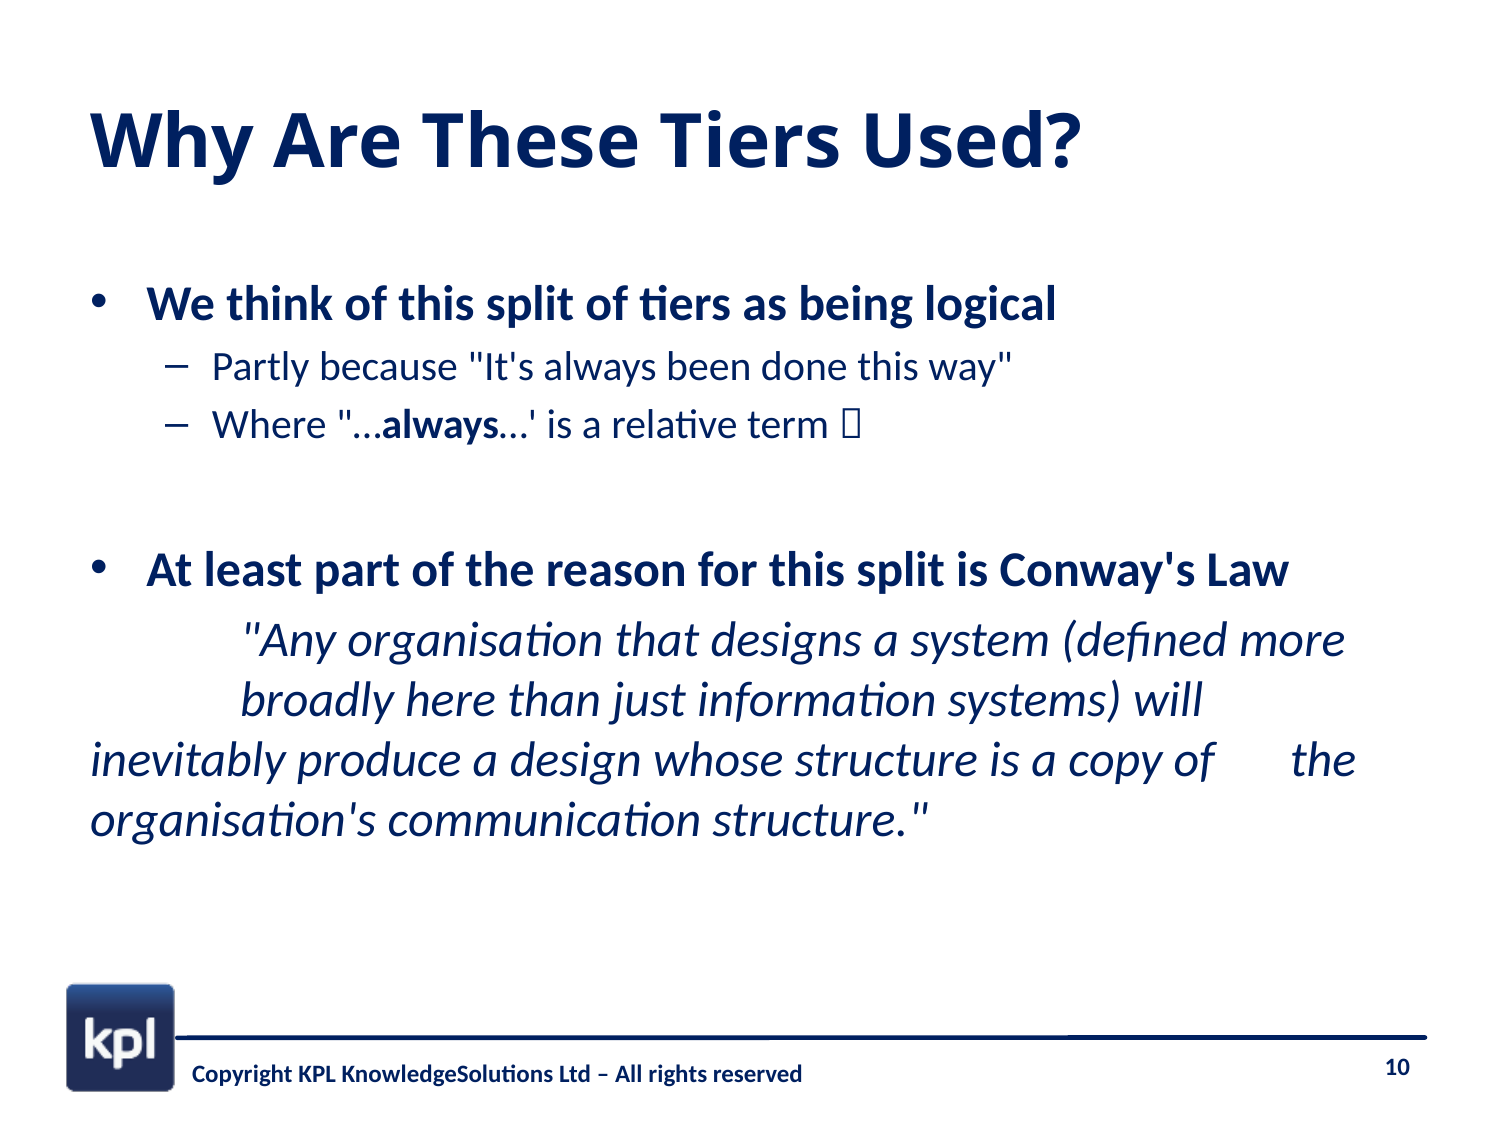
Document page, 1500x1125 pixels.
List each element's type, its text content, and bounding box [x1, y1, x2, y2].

title Why Are These Tiers Used? [75, 43, 1436, 233]
list We think of this split of tiers as being logical Partly because "It's always been done this way" Where "…always…' is a relative term  At least part of the reason for this split is Conway's Law "Any organisation that designs a system (defined more broadly here than just information systems) will inevitably produce a design whose structure is a copy of the organisation's communication structure." [75, 262, 1425, 1013]
slide_number 10 [987, 1042, 1425, 1103]
text_box Copyright KPL KnowledgeSolutions Ltd – All rights reserved [177, 1049, 963, 1110]
picture [62, 980, 178, 1095]
